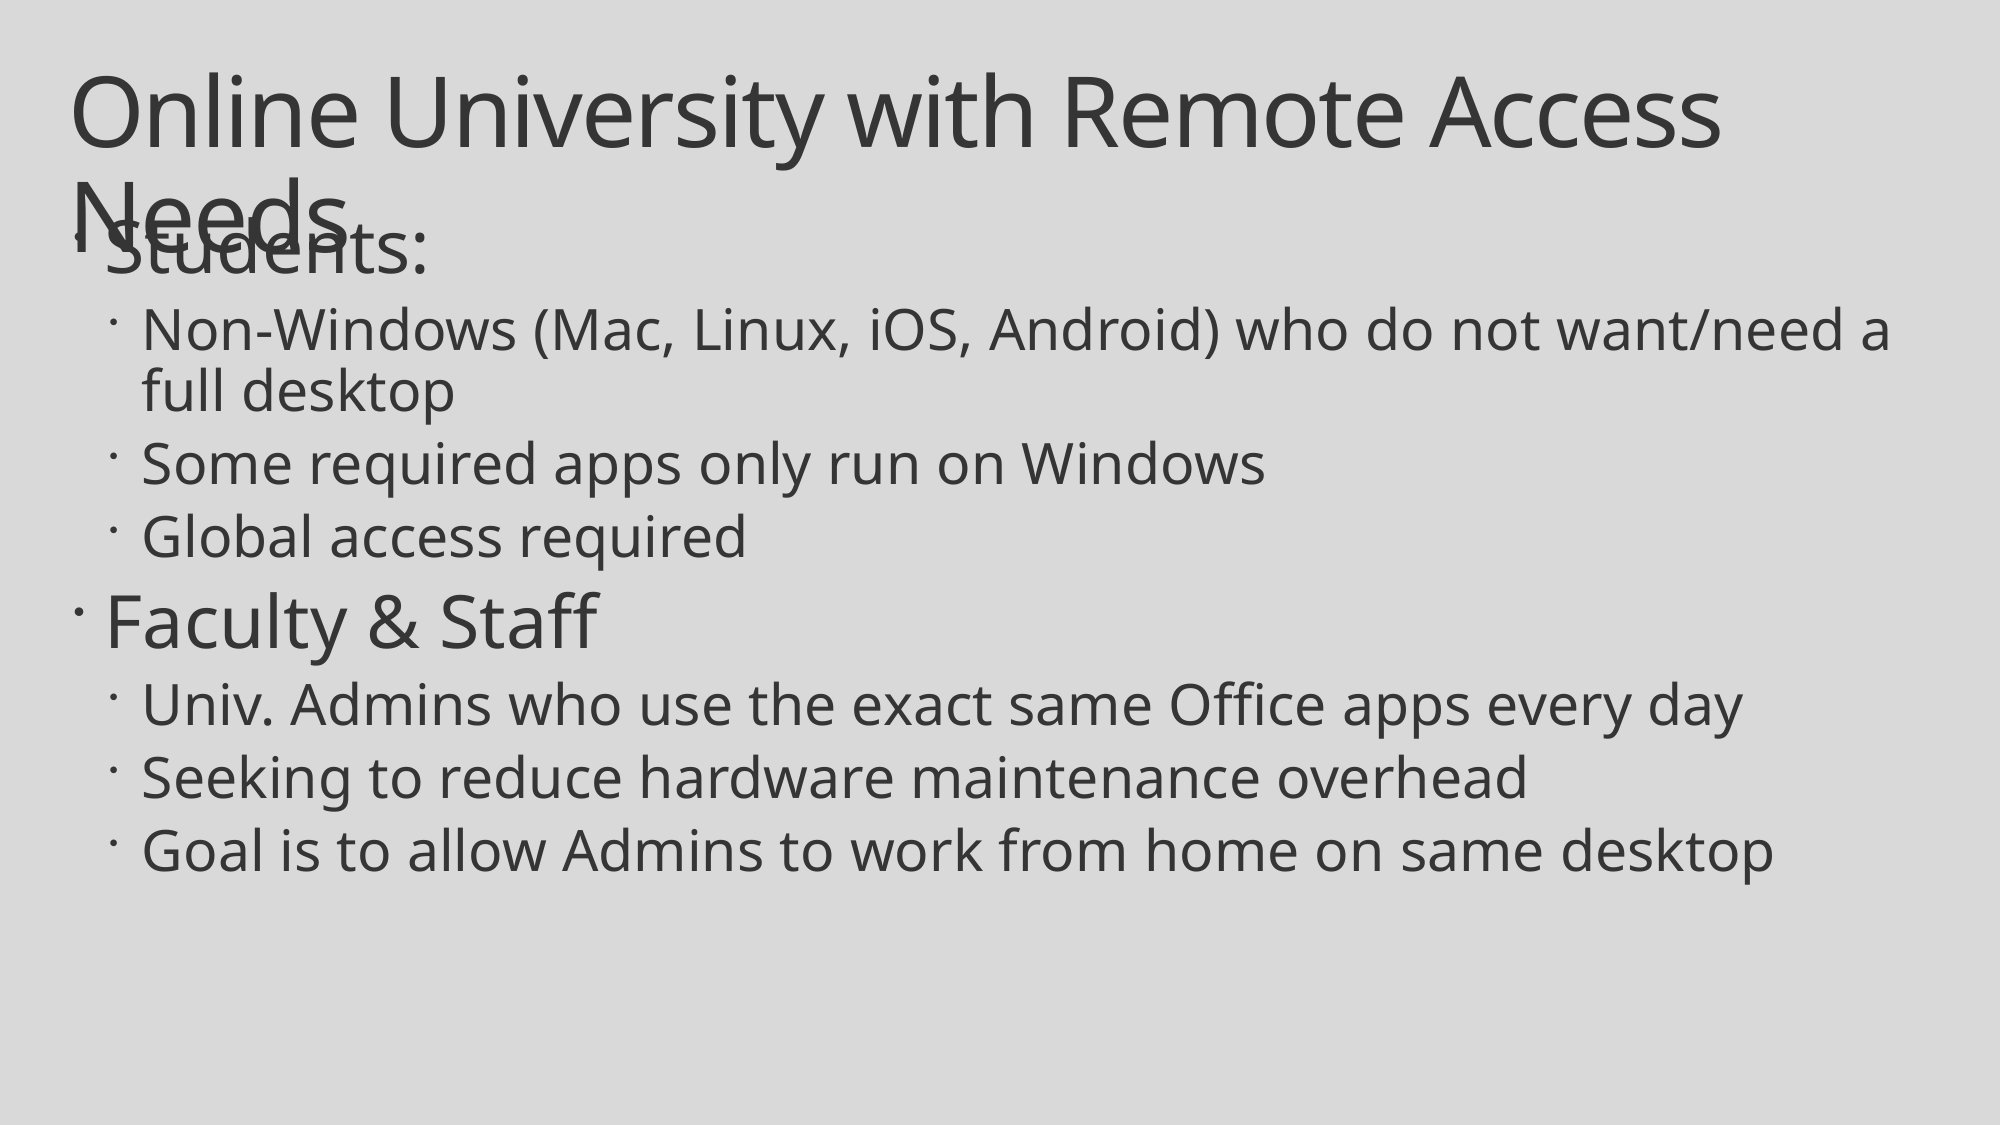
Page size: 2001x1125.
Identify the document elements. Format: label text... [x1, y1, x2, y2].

list Students: Non-Windows (Mac, Linux, iOS, Android) who do not want/need a full desktop Some required apps only run on Windows Global access required Faculty & Staff Univ. Admins who use the exact same Office apps every day Seeking to reduce hardware maintenance overhead Goal is to allow Admins to work from home on same desktop [44, 194, 1957, 923]
title Online University with Remote Access Needs [44, 47, 1957, 194]
